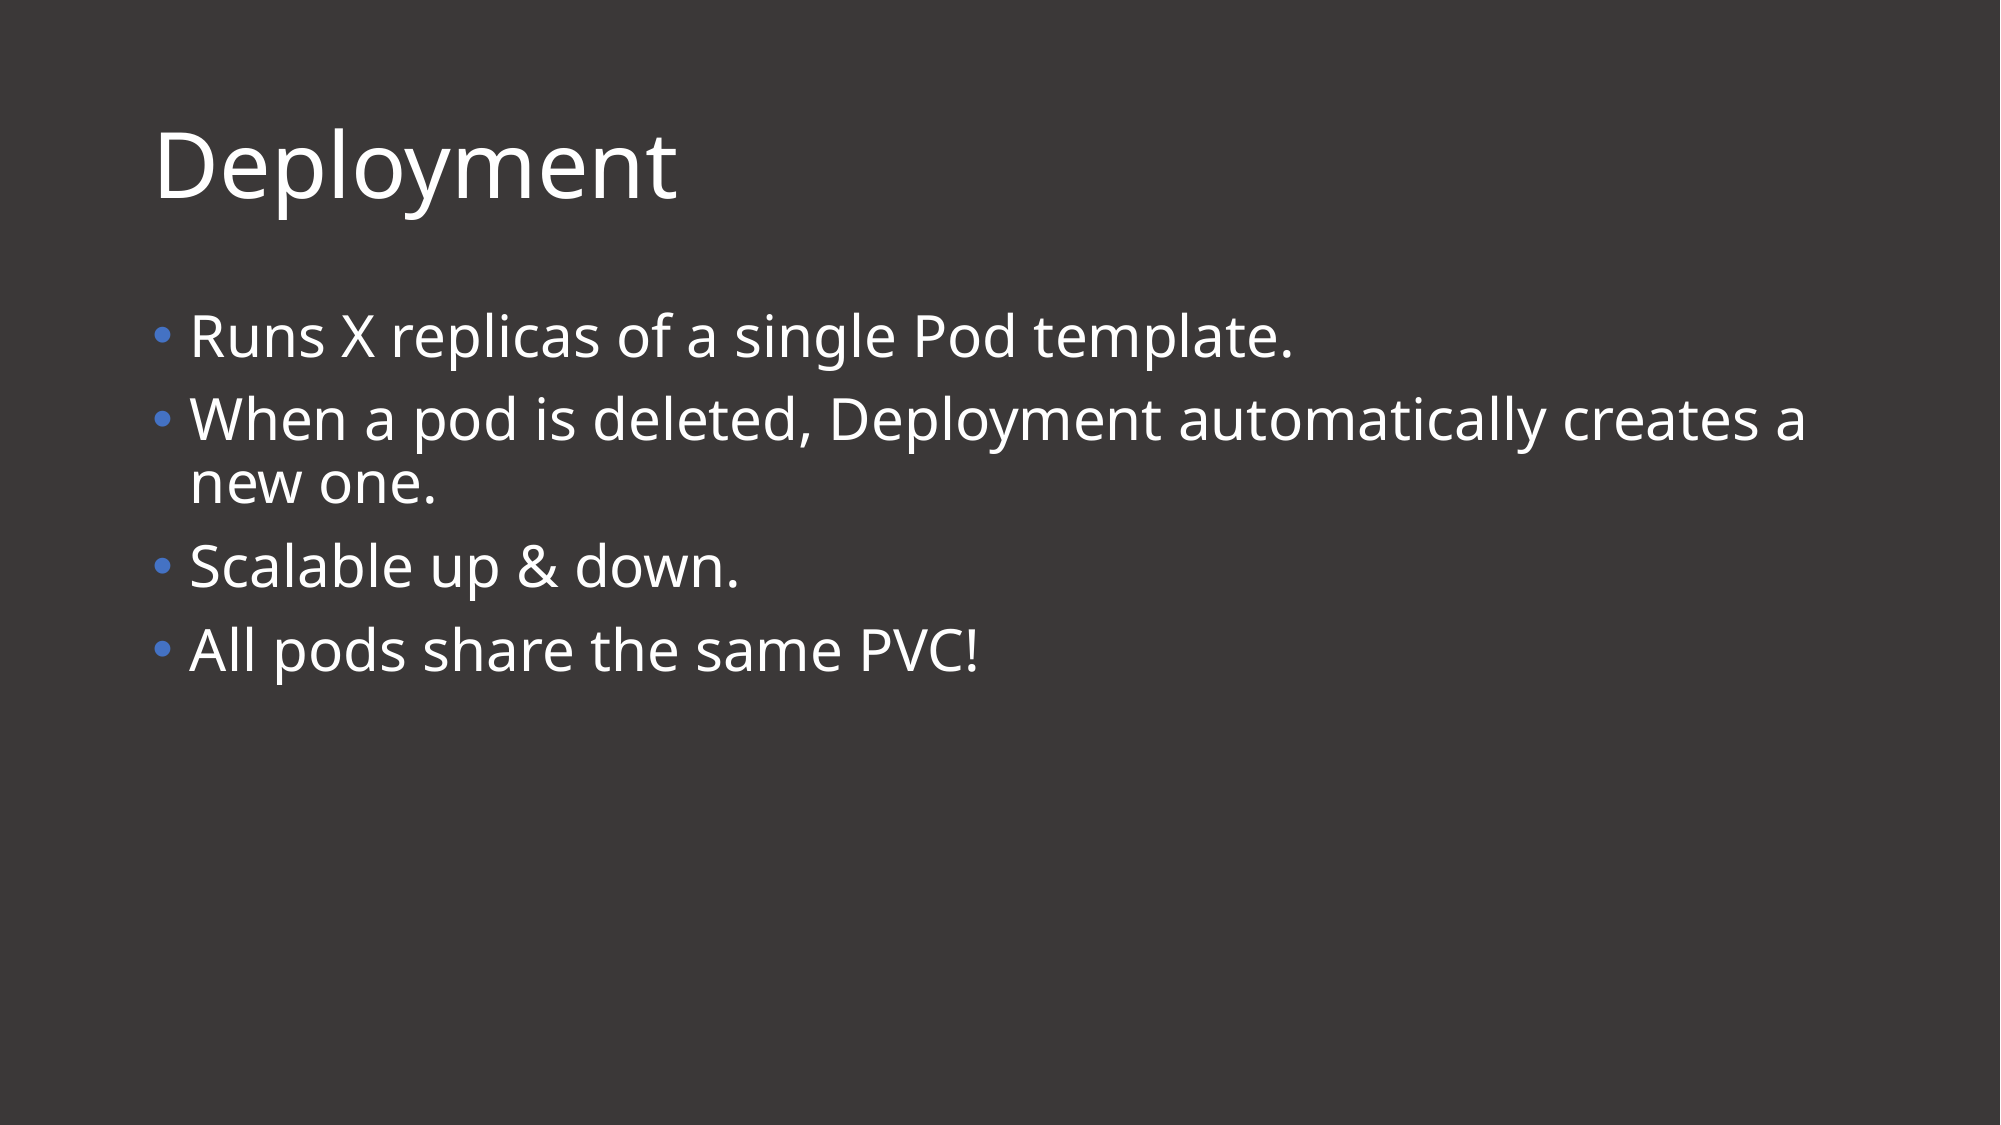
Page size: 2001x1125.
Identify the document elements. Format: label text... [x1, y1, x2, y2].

title Deployment [137, 59, 1863, 278]
list Runs X replicas of a single Pod template. When a pod is deleted, Deployment automatically creates a new one. Scalable up & down. All pods share the same PVC! [137, 299, 1863, 1104]
